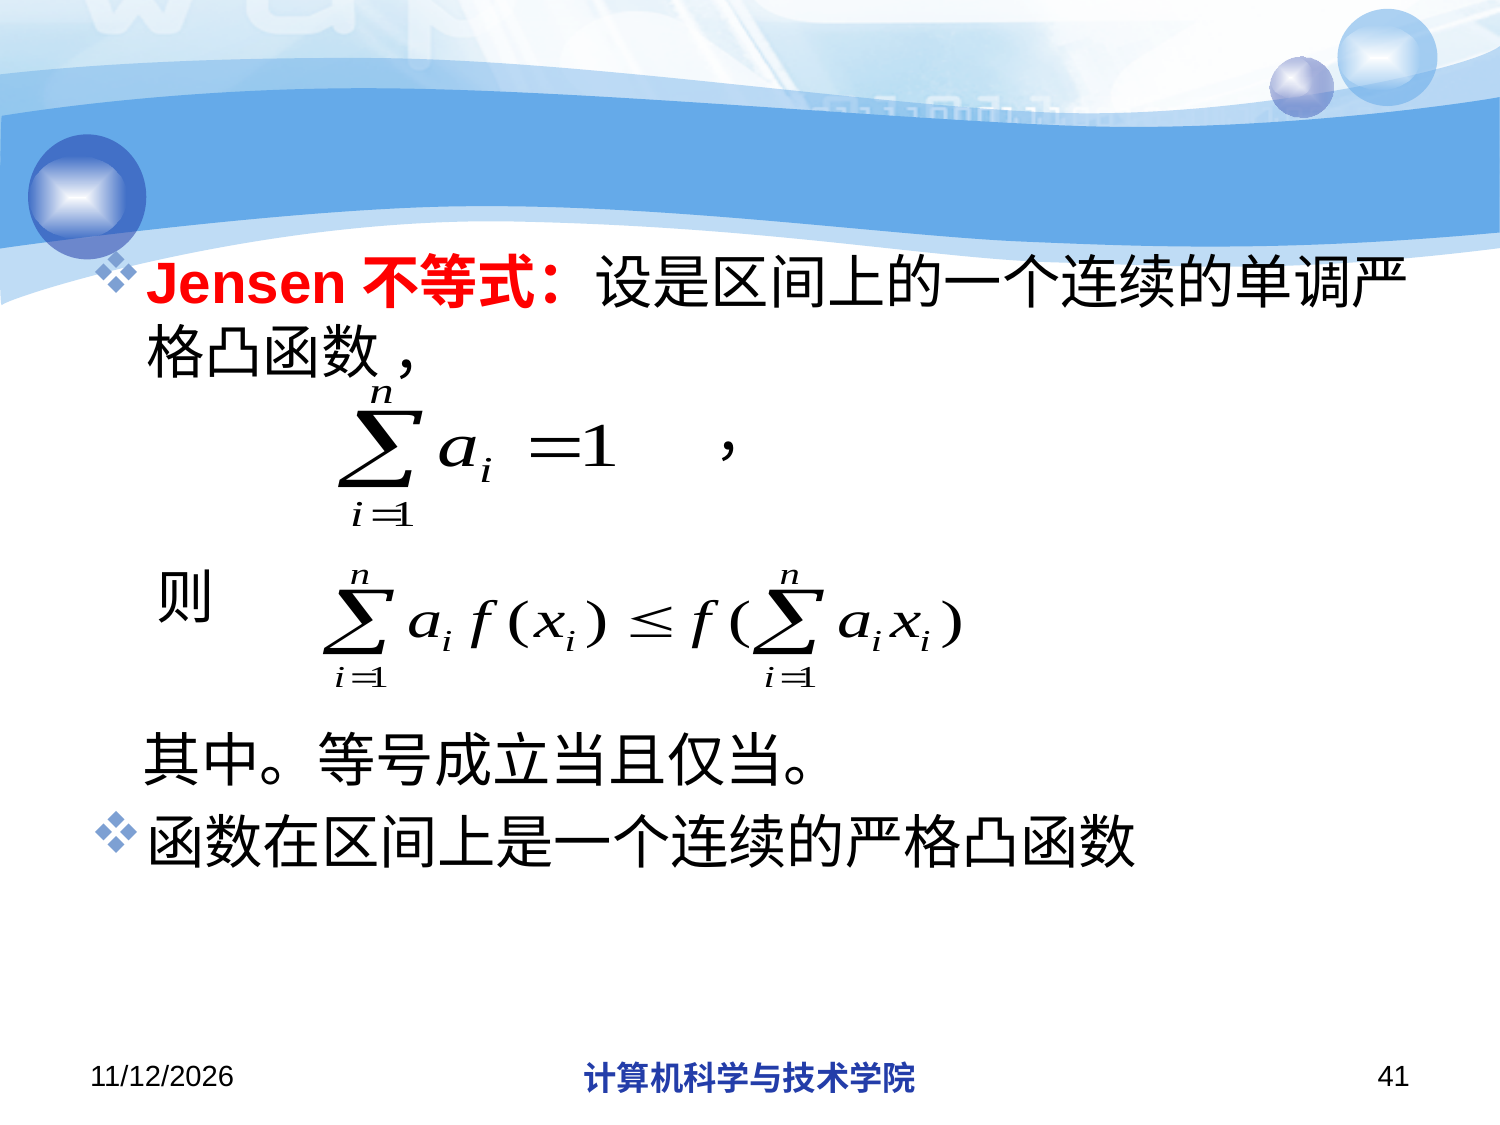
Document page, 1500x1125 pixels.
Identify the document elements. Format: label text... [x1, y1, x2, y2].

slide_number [74, 1049, 426, 1103]
footer 计算机科学与技术学院 [512, 1049, 988, 1103]
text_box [324, 362, 626, 540]
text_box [312, 549, 976, 700]
picture [0, 0, 1500, 113]
slide_number 41 [1074, 1049, 1426, 1103]
